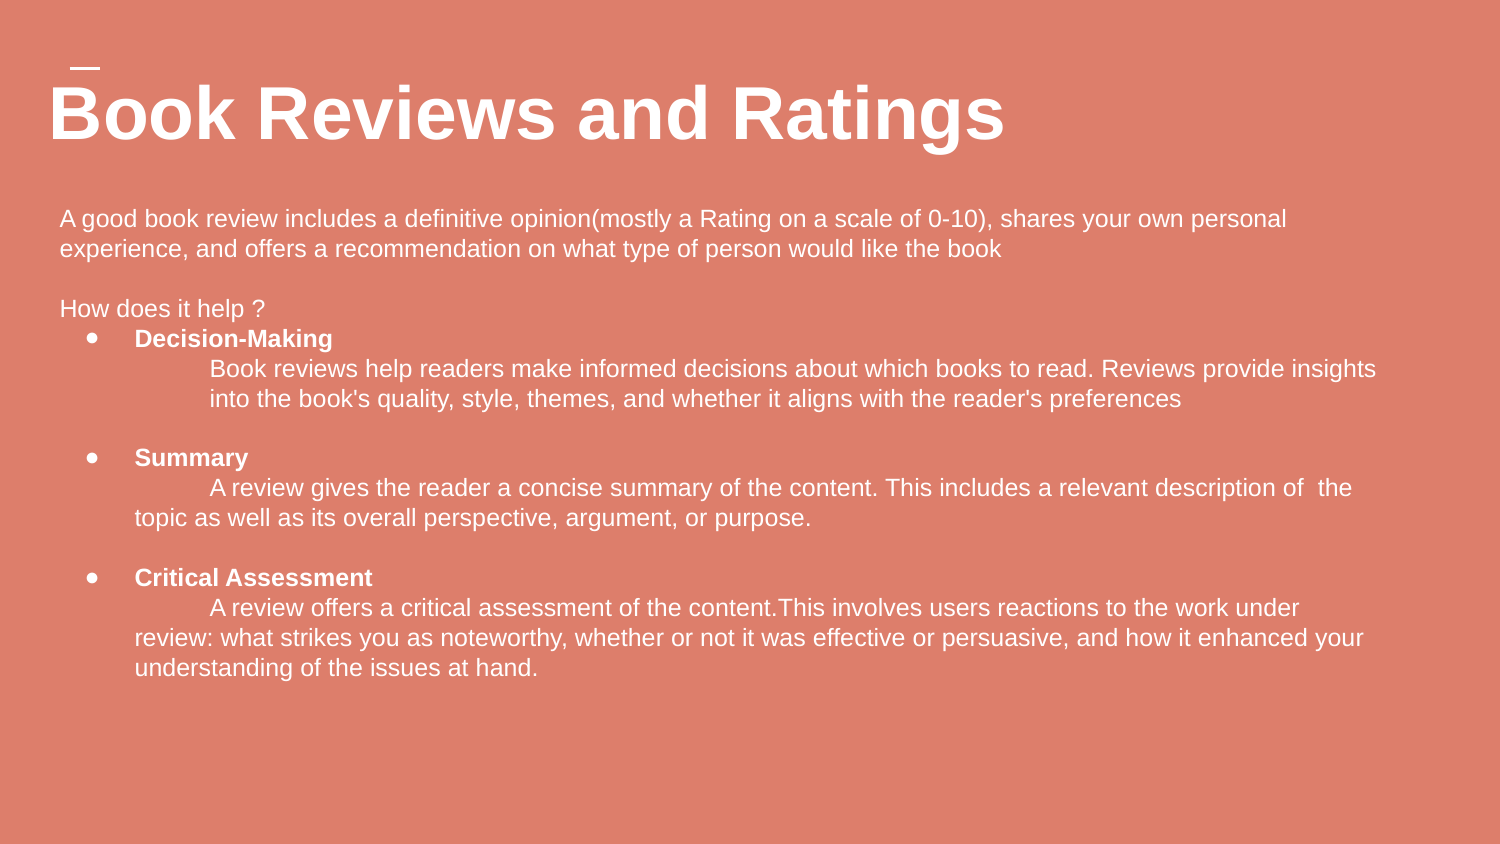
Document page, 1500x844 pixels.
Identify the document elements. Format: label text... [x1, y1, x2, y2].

text_box A good book review includes a definitive opinion(mostly a Rating on a scale of 0-10), shares your own personal experience, and offers a recommendation on what type of person would like the book How does it help ? Decision-Making Book reviews help readers make informed decisions about which books to read. Reviews provide insights into the book's quality, style, themes, and whether it aligns with the reader's preferences Summary A review gives the reader a concise summary of the content. This includes a relevant description of the topic as well as its overall perspective, argument, or purpose. Critical Assessment A review offers a critical assessment of the content.This involves users reactions to the work under review: what strikes you as noteworthy, whether or not it was effective or persuasive, and how it enhanced your understanding of the issues at hand. [44, 187, 1400, 715]
title Book Reviews and Ratings [34, 54, 1165, 165]
